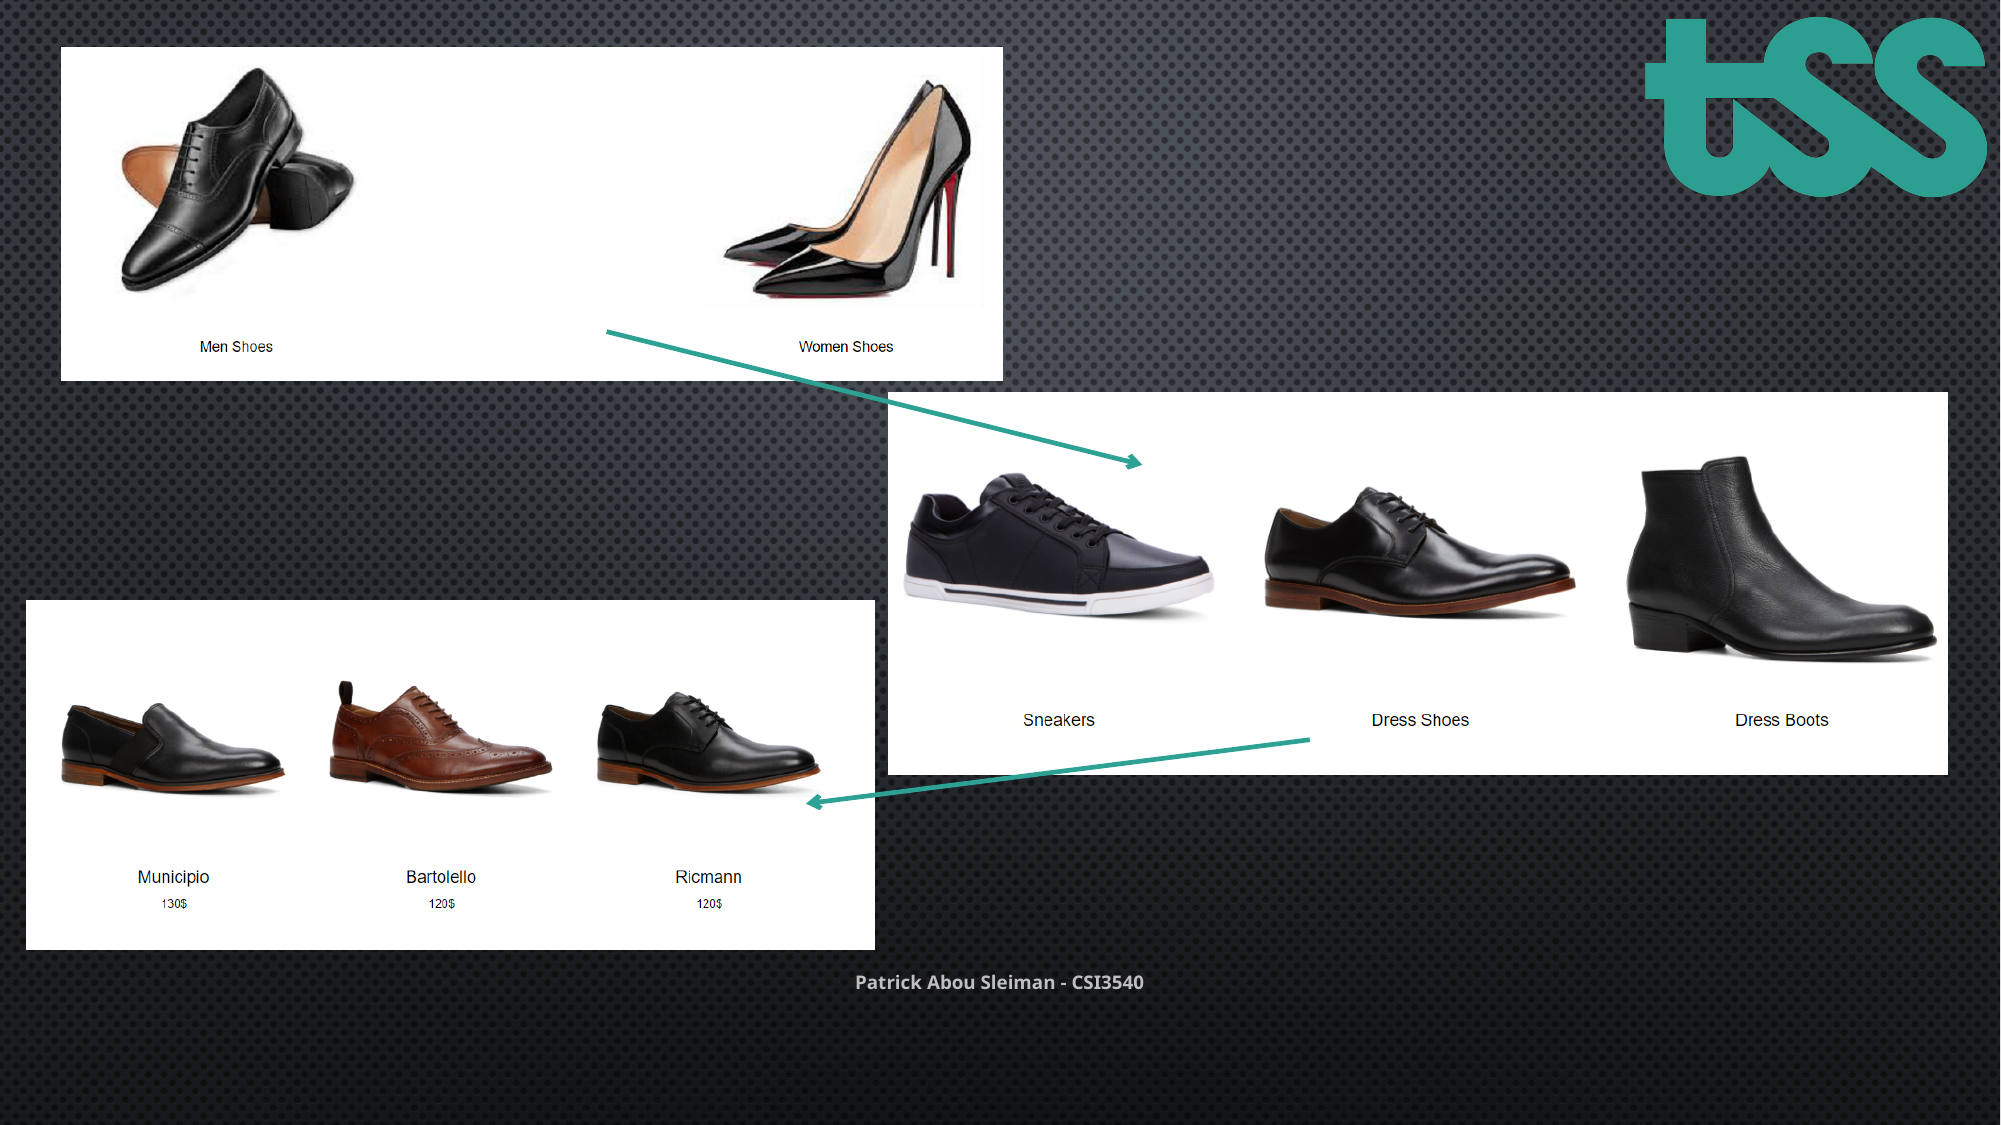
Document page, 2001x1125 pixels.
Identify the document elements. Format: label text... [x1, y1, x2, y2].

footer Patrick Abou Sleiman - CSI3540 [380, 952, 1619, 1012]
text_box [606, 331, 1143, 466]
picture [60, 47, 1003, 381]
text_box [805, 739, 1310, 804]
picture [26, 600, 875, 950]
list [887, 392, 1948, 776]
picture [1634, 0, 2000, 210]
